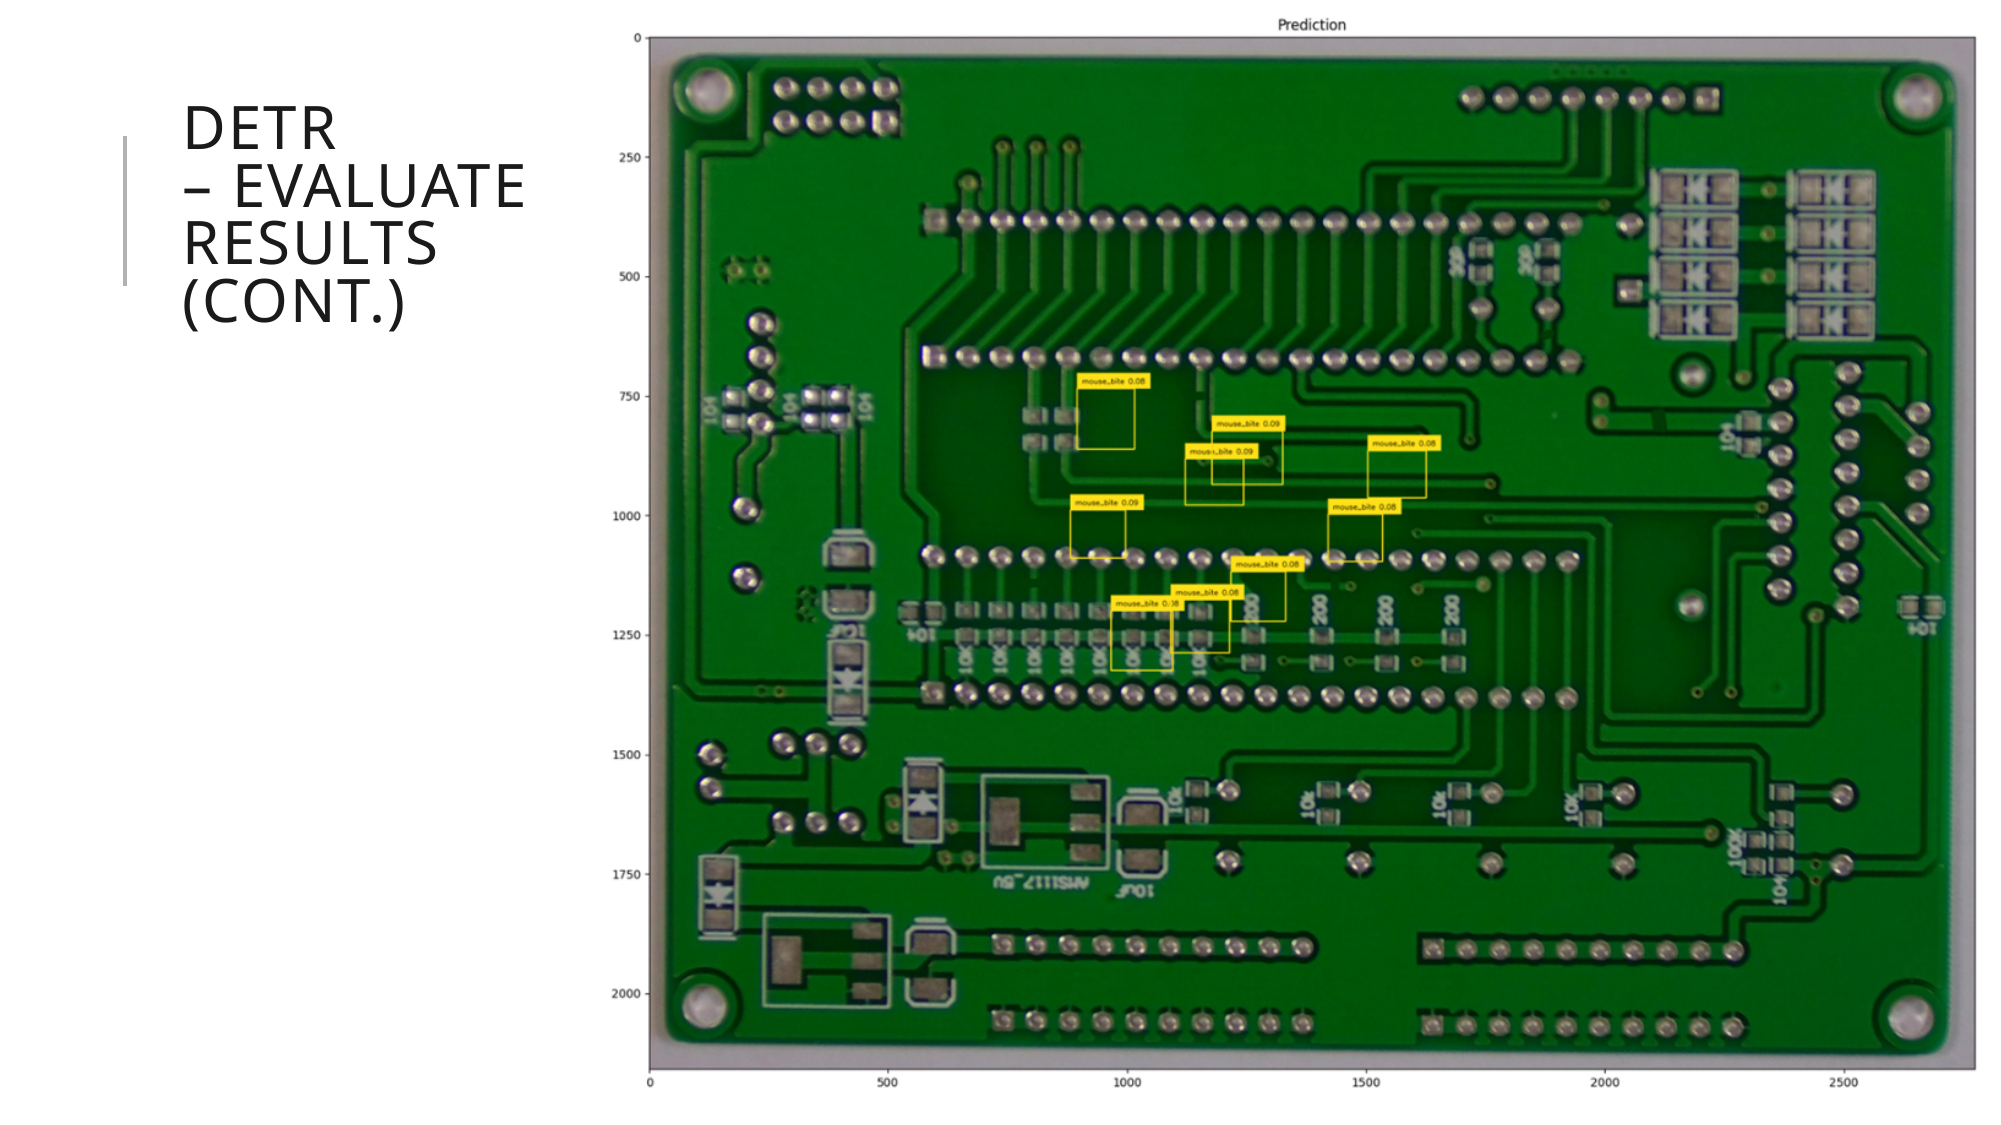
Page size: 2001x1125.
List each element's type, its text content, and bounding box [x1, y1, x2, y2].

title Detr – evaluate results (cont.) [168, 96, 603, 342]
picture [604, 0, 1982, 1125]
